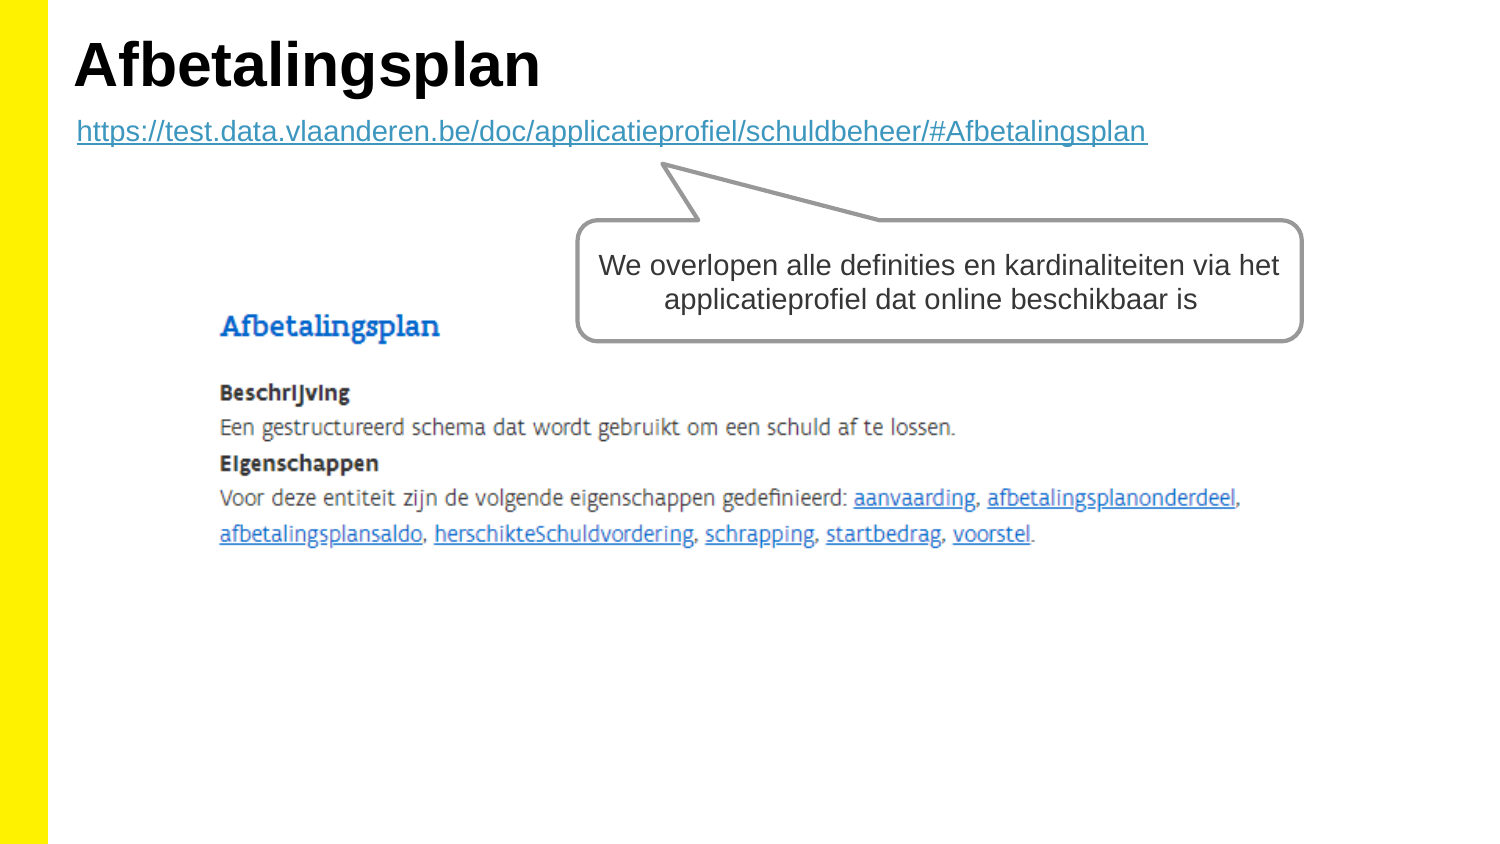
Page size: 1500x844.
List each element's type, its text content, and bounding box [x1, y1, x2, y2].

text_box We overlopen alle definities en kardinaliteiten via het applicatieprofiel dat online beschikbaar is [575, 161, 1304, 269]
picture [196, 269, 1304, 575]
text_box https://test.data.vlaanderen.be/doc/applicatieprofiel/schuldbeheer/#Afbetalingsplan [61, 70, 1233, 190]
text_box Afbetalingsplan [61, 18, 1366, 140]
